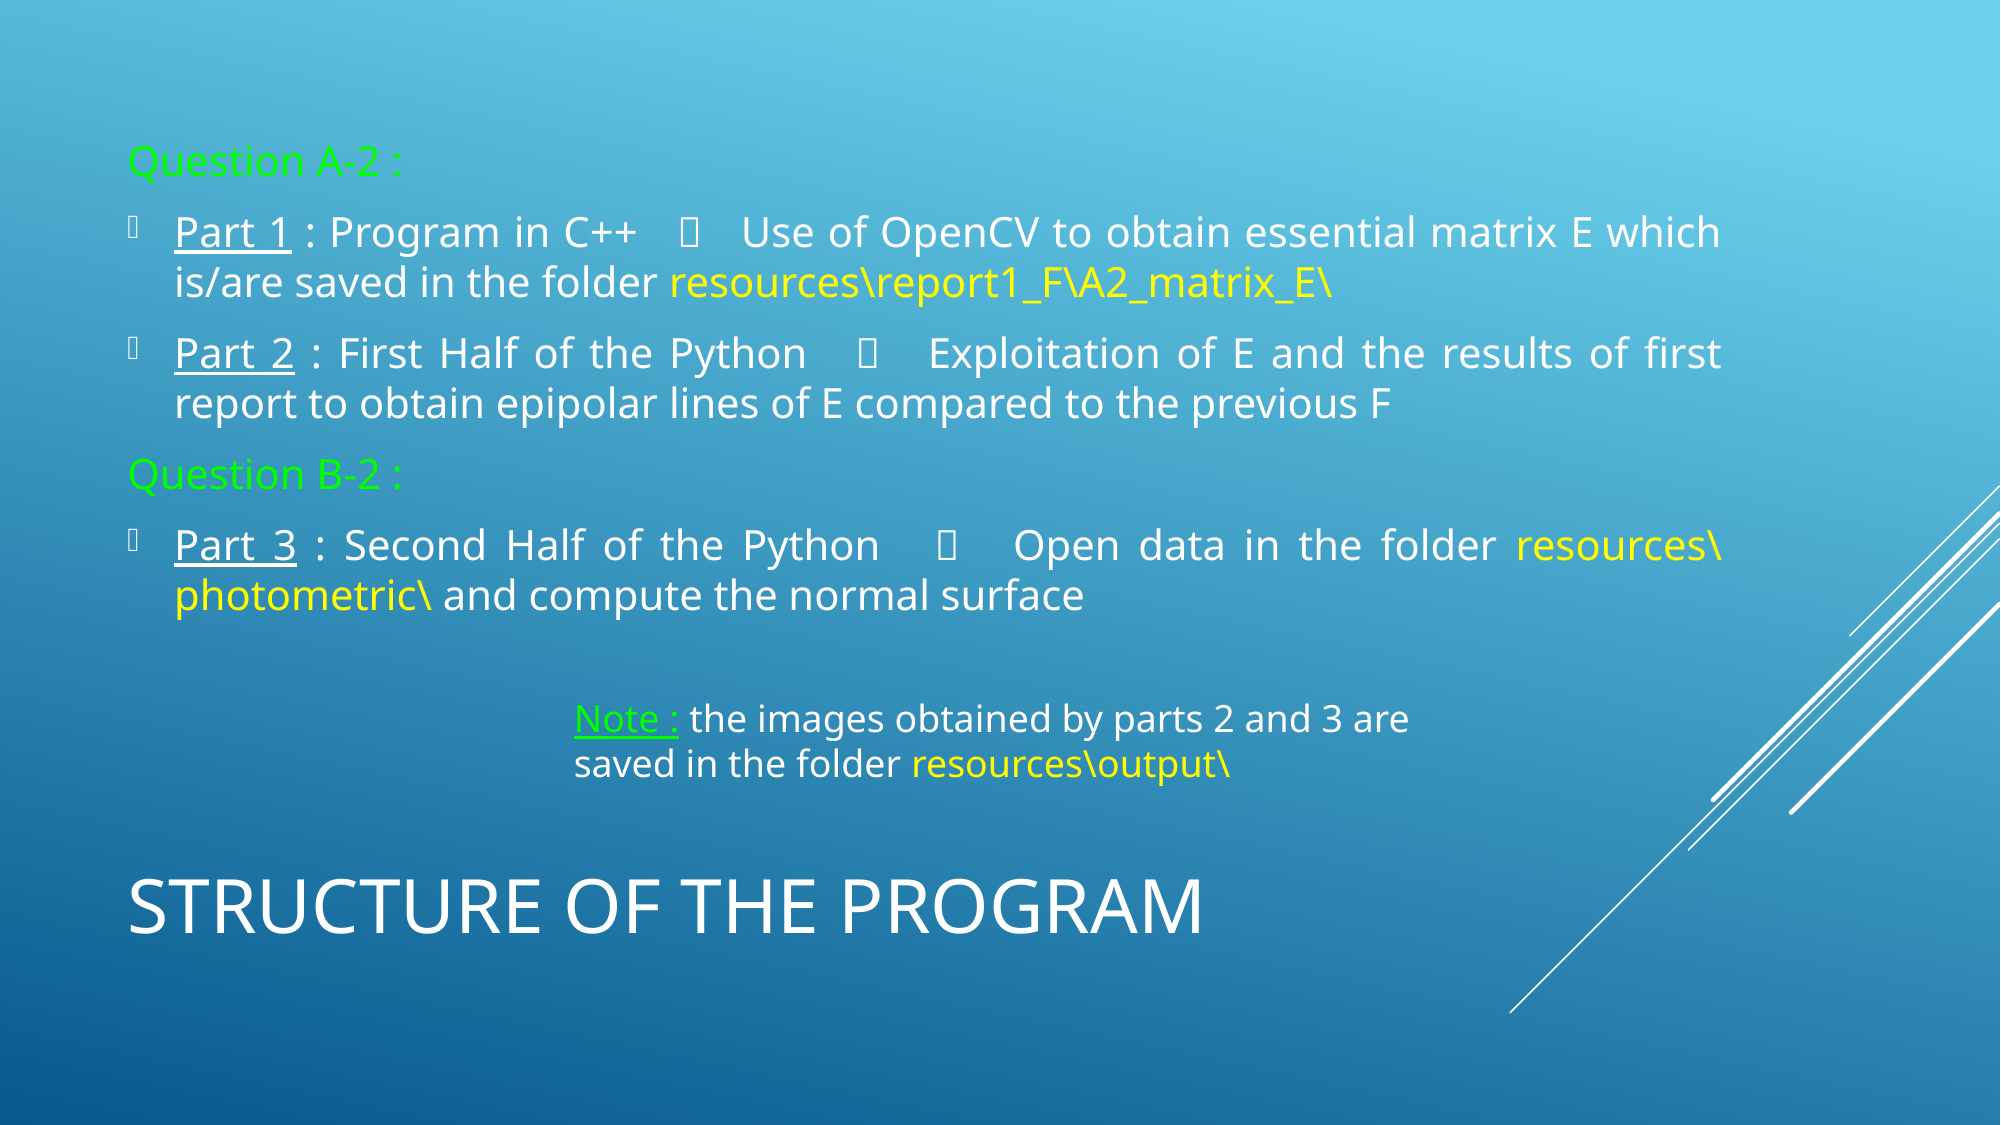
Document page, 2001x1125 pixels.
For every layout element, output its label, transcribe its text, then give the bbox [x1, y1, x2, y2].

title Structure of the Program [112, 779, 1513, 1027]
list Question A-2 : Part 1 : Program in C++  Use of OpenCV to obtain essential matrix E which is/are saved in the folder resources\report1_F\A2_matrix_E\ Part 2 : First Half of the Python  Exploitation of E and the results of first report to obtain epipolar lines of E compared to the previous F Question B-2 : Part 3 : Second Half of the Python  Open data in the folder resources\photometric\ and compute the normal surface [112, 85, 1738, 668]
text_box Note : the images obtained by parts 2 and 3 are saved in the folder resources\output\ [559, 687, 1441, 793]
